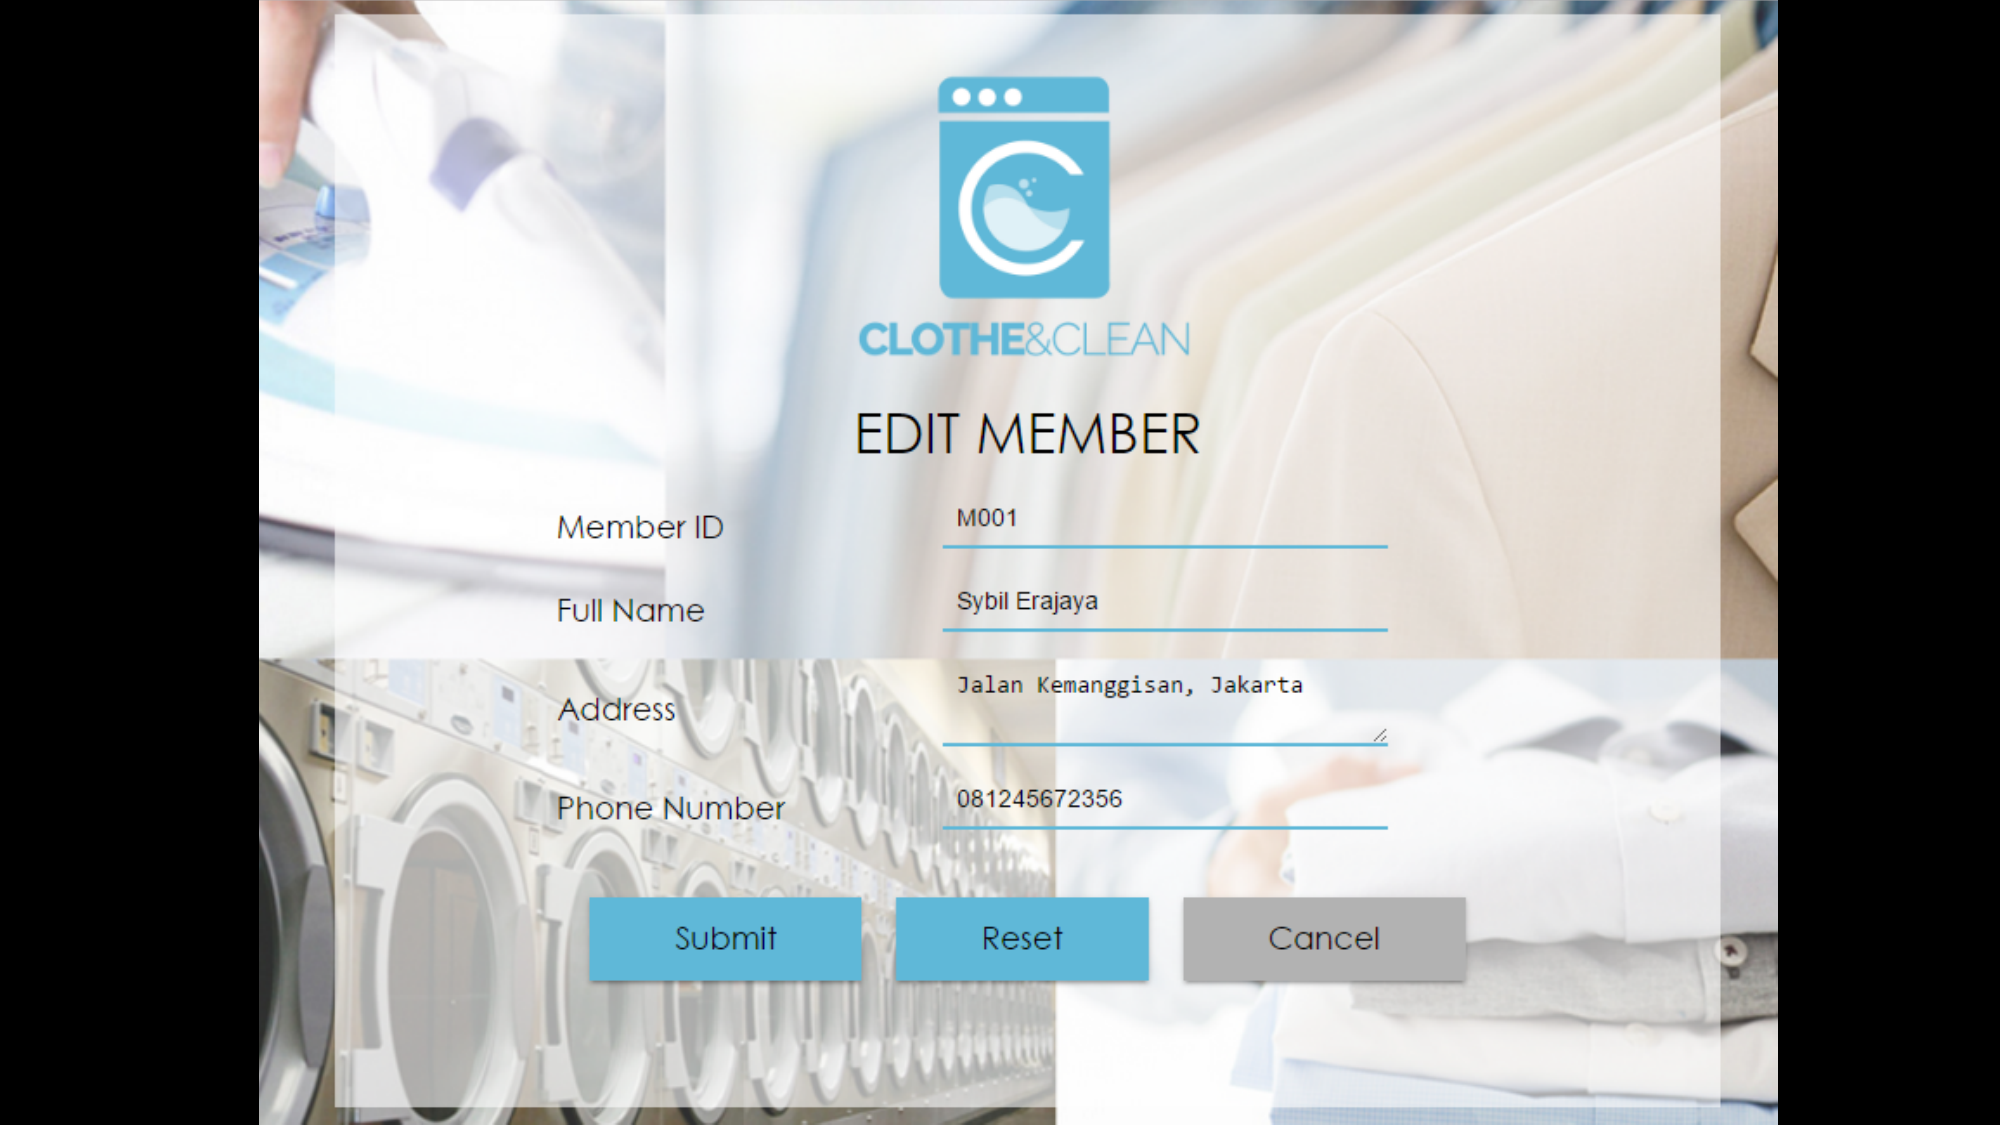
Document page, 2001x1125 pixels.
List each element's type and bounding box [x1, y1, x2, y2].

picture [259, 0, 1779, 1125]
